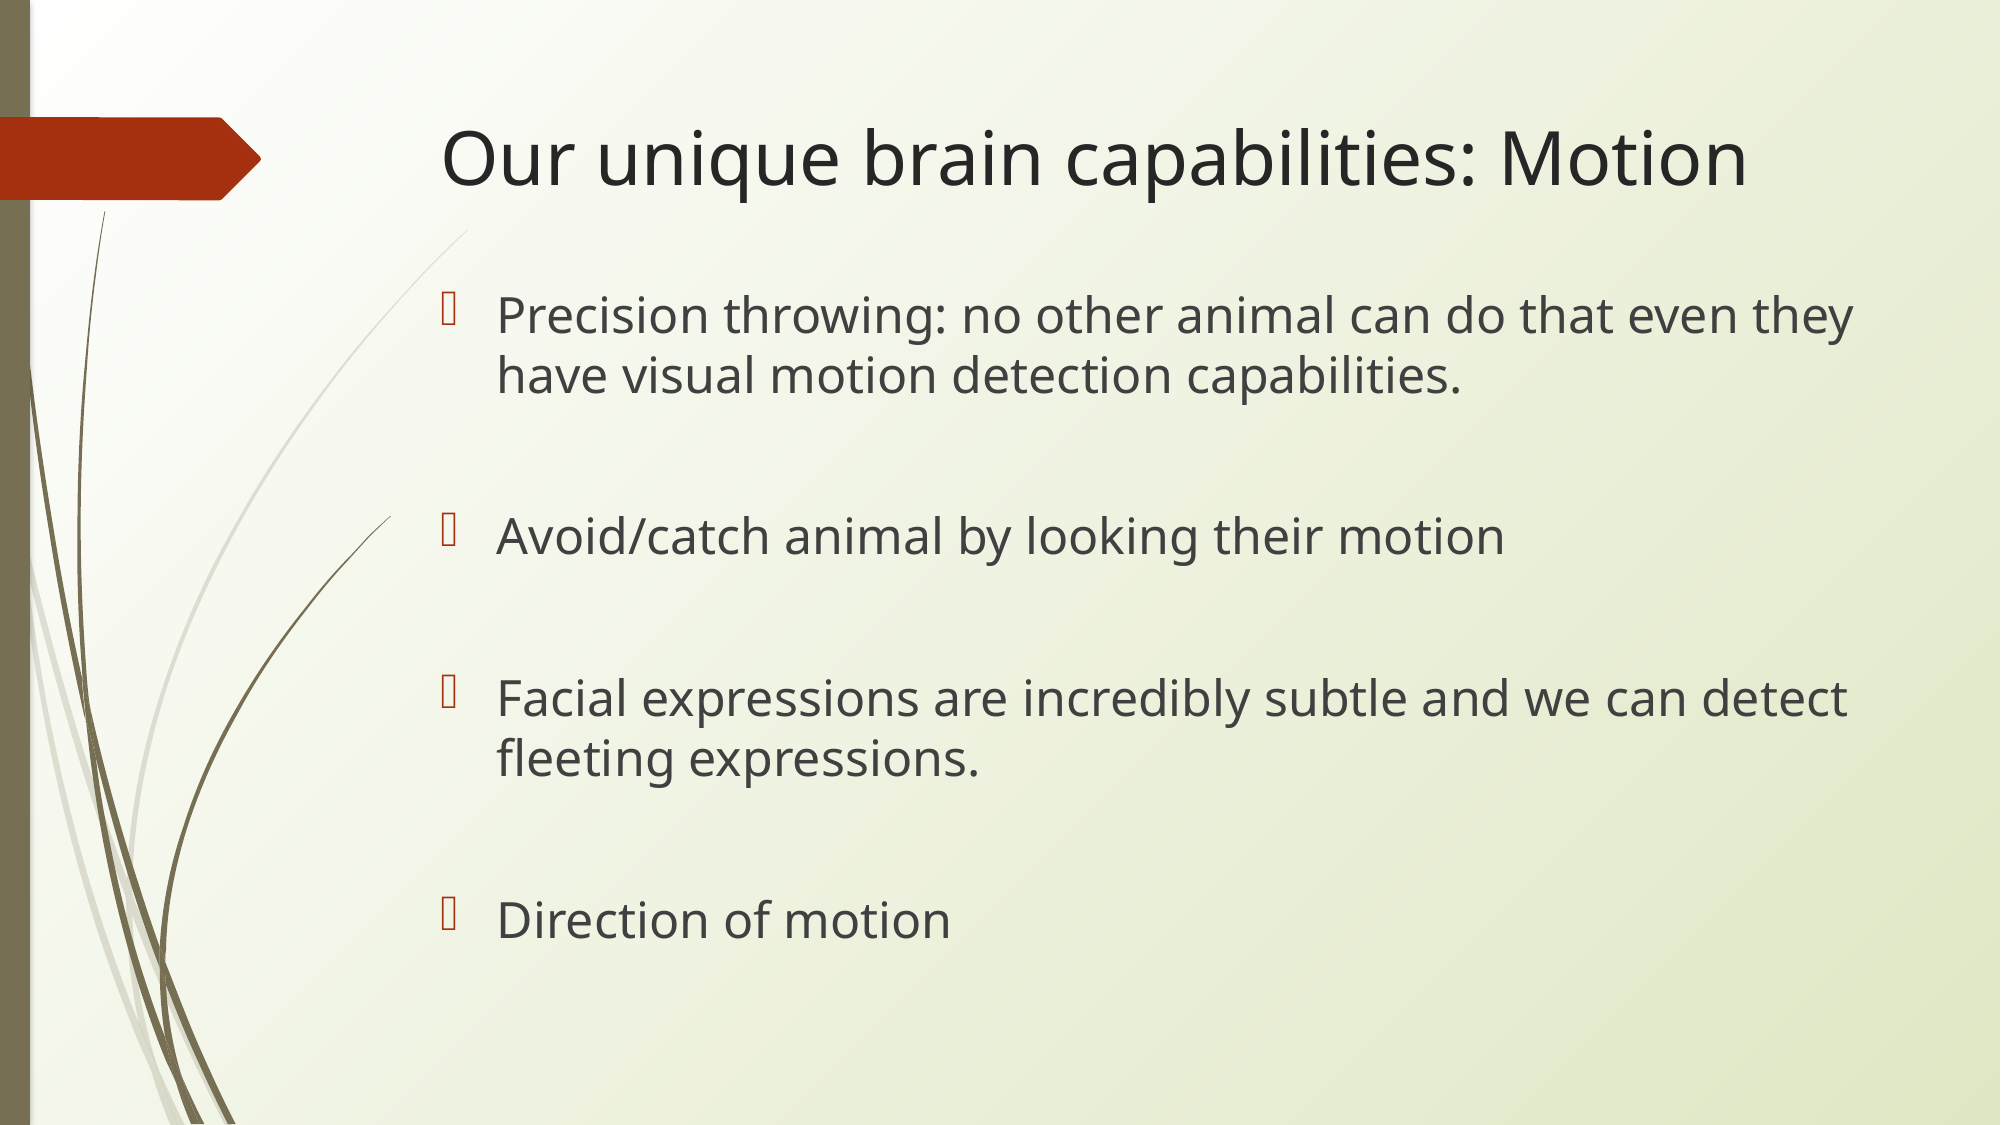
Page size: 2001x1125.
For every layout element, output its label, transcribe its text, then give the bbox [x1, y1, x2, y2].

list Precision throwing: no other animal can do that even they have visual motion detection capabilities. Avoid/catch animal by looking their motion Facial expressions are incredibly subtle and we can detect fleeting expressions. Direction of motion [425, 275, 1925, 1081]
title Our unique brain capabilities: Motion [425, 102, 1888, 275]
